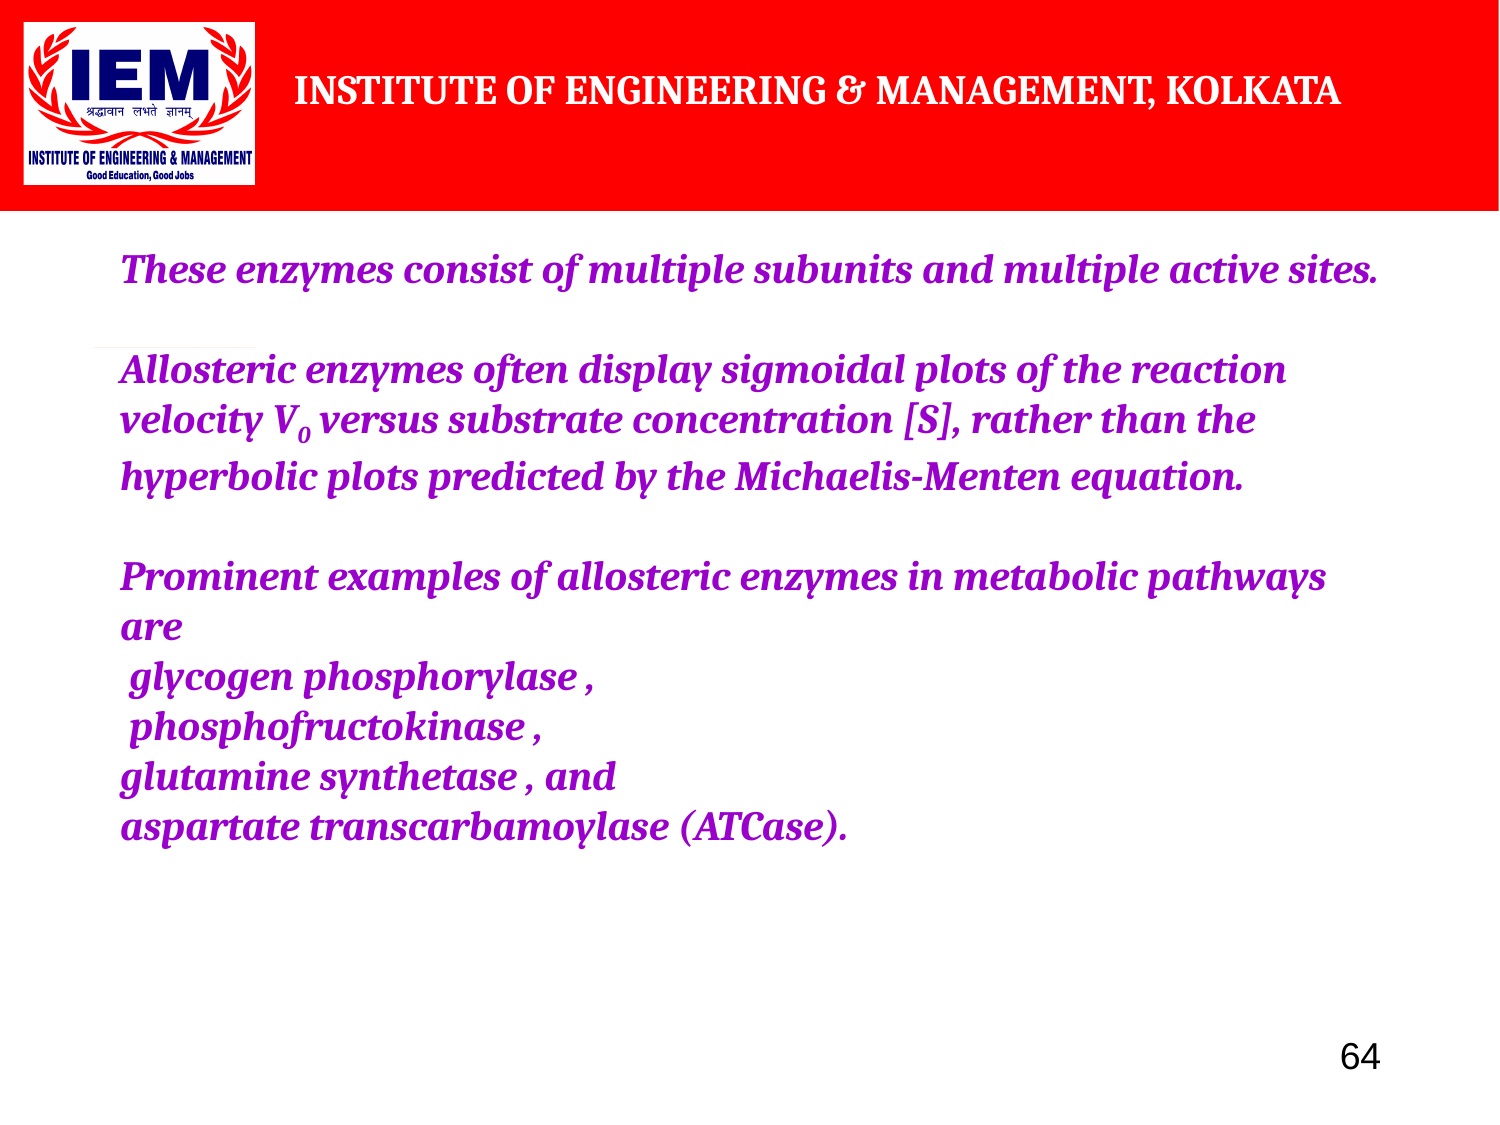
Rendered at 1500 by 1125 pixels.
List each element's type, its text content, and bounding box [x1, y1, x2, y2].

text_box These enzymes consist of multiple subunits and multiple active sites. Allosteric enzymes often display sigmoidal plots of the reaction velocity V0 versus substrate concentration [S], rather than the hyperbolic plots predicted by the Michaelis-Menten equation. Prominent examples of allosteric enzymes in metabolic pathways are glycogen phosphorylase , phosphofructokinase , glutamine synthetase , and aspartate transcarbamoylase (ATCase). [105, 234, 1395, 1007]
picture [23, 22, 255, 185]
